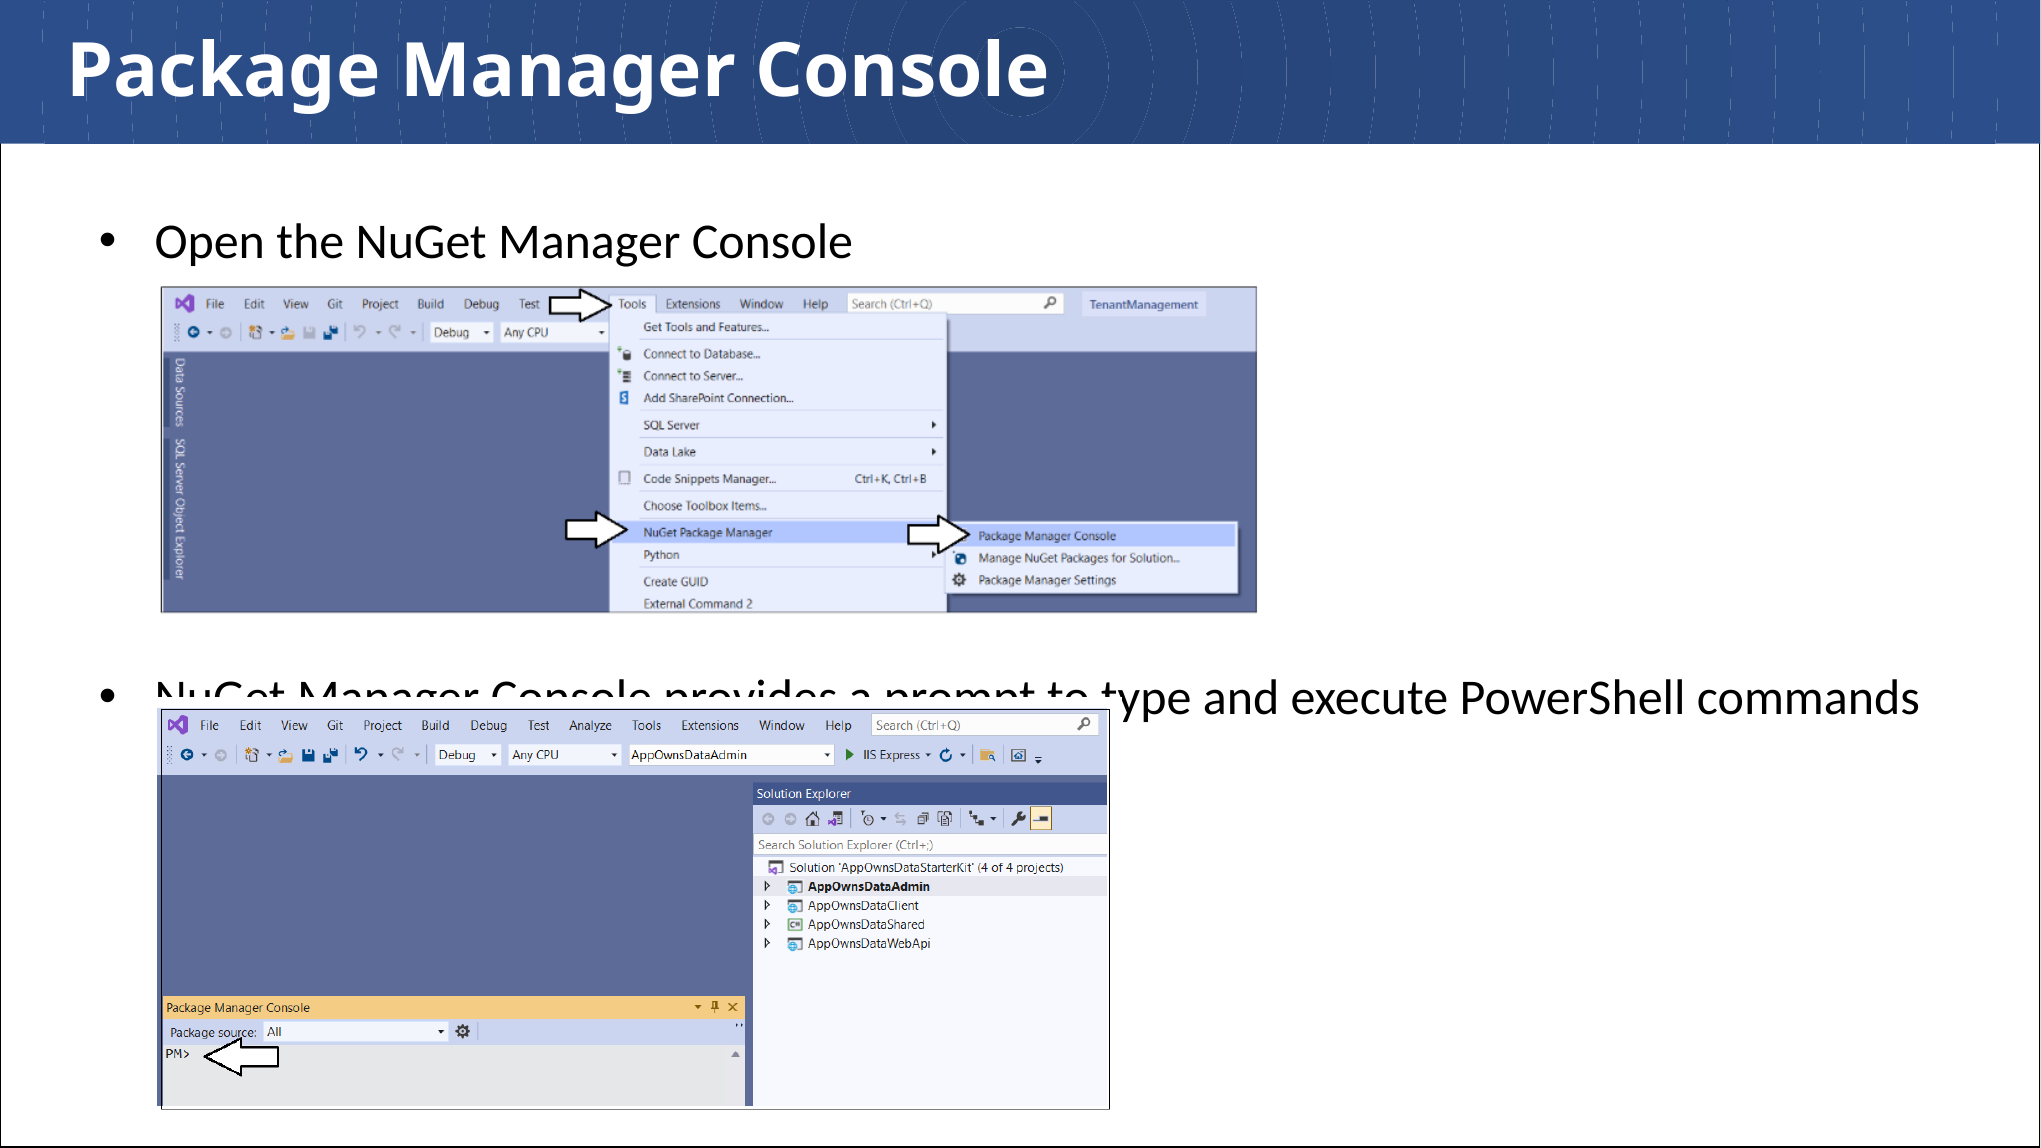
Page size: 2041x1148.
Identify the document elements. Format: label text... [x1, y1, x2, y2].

title Package Manager Console [51, 31, 1988, 113]
picture [151, 279, 1262, 620]
list Open the NuGet Manager Console NuGet Manager Console provides a prompt to type and execute PowerShell commands [83, 201, 1988, 718]
picture [151, 697, 1122, 1124]
